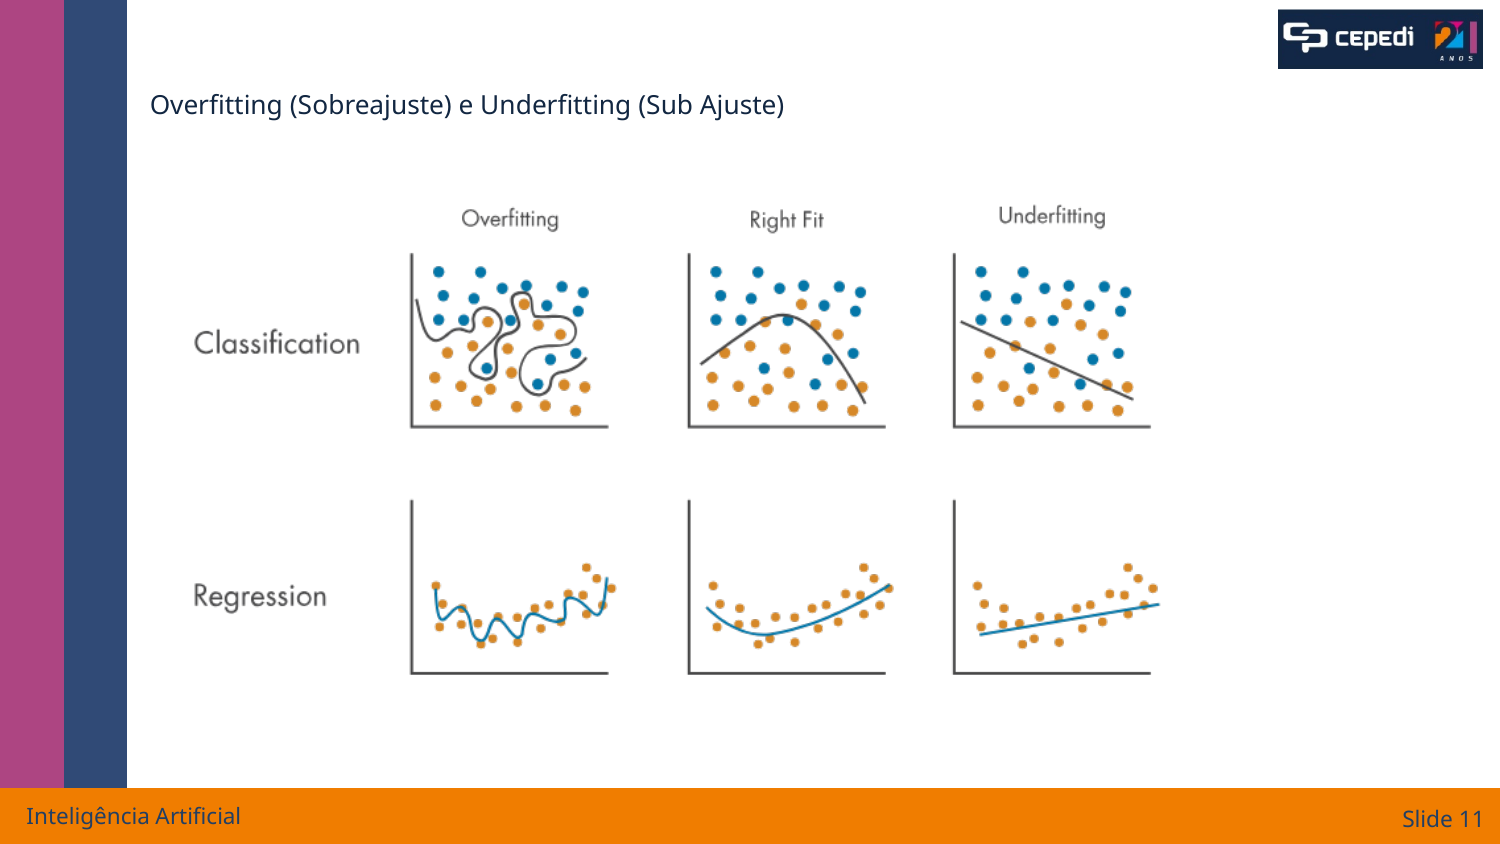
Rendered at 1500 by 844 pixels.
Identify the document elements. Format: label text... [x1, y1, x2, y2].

title Overfitting (Sobreajuste) e Underfitting (Sub Ajuste) [134, 72, 1483, 167]
slide_number Slide ‹#› [1277, 789, 1500, 844]
picture [0, 0, 1500, 844]
subtitle Inteligência Artificial [11, 782, 677, 844]
